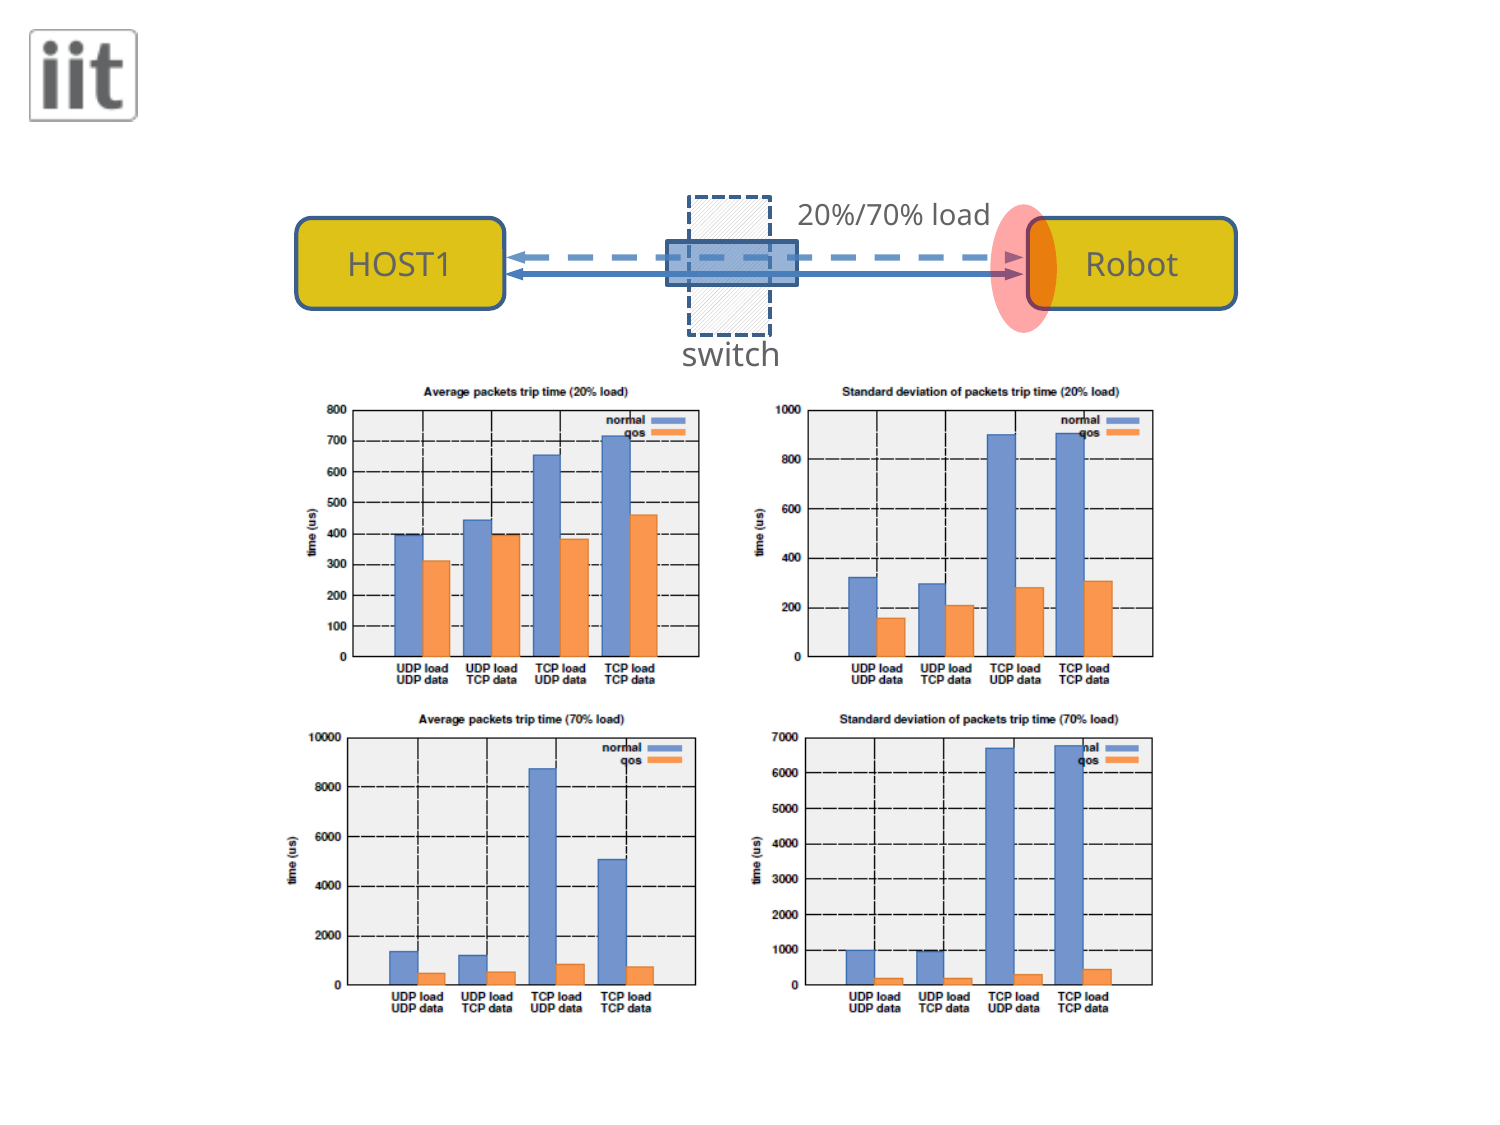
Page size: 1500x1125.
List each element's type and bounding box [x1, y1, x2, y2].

text_box [296, 189, 1237, 379]
picture [294, 382, 1165, 693]
picture [29, 29, 138, 122]
picture [278, 711, 1167, 1024]
